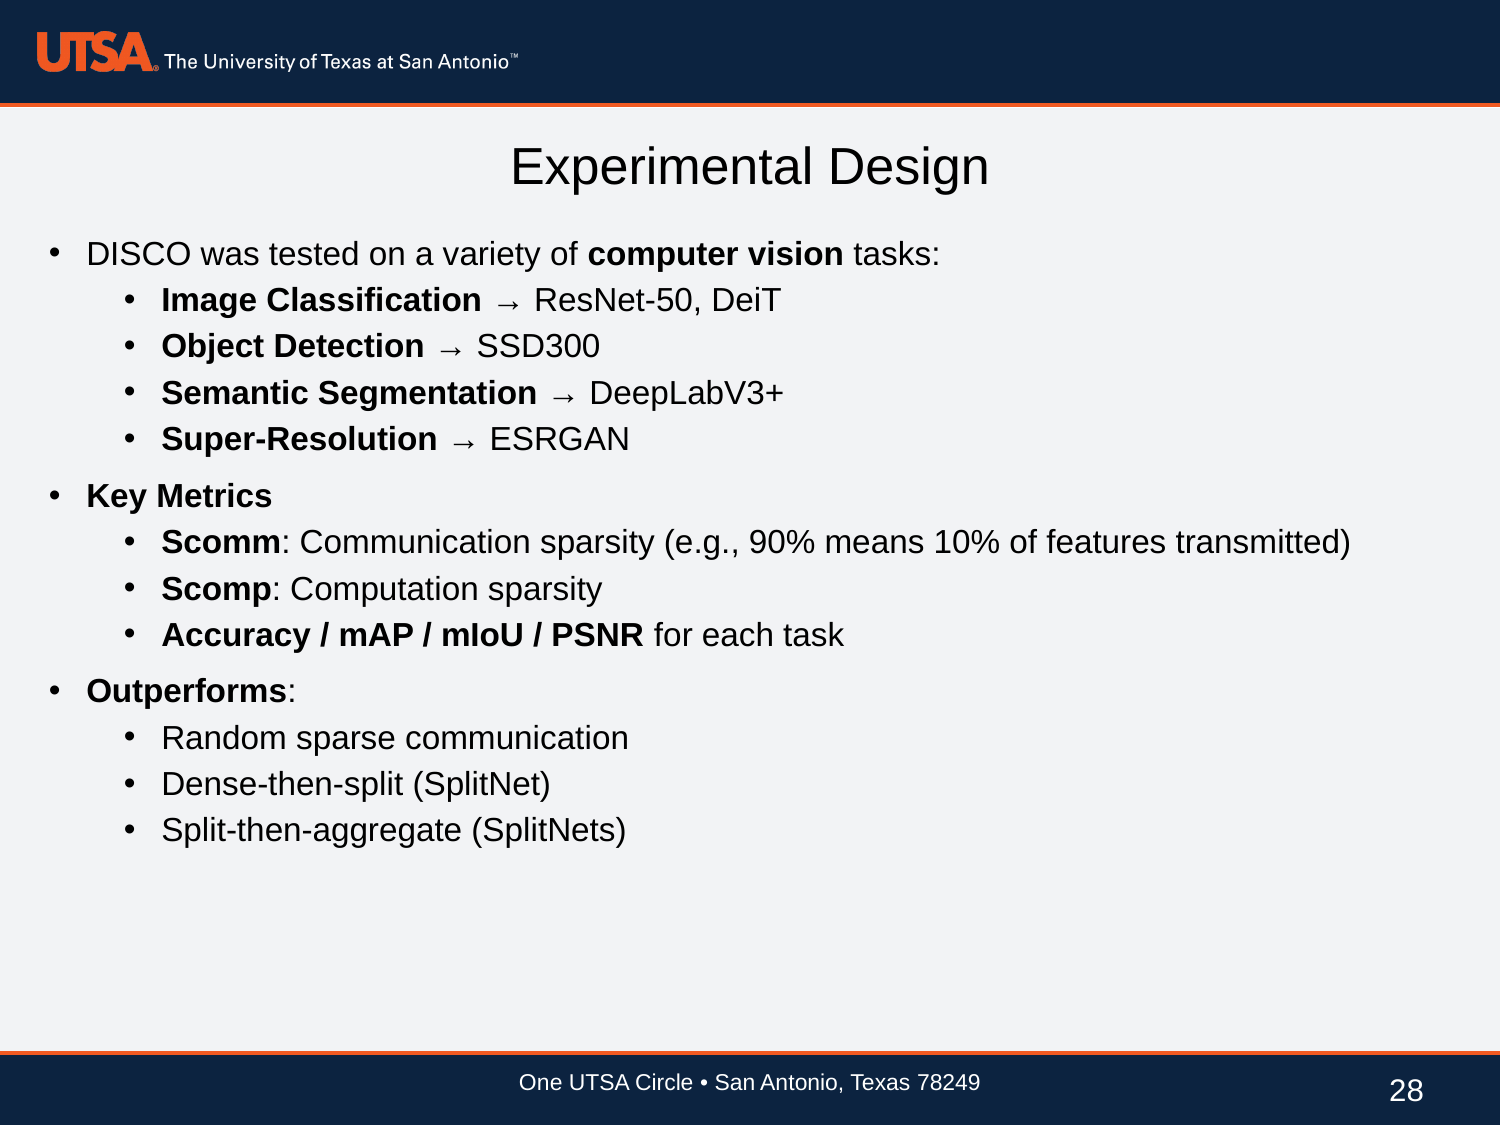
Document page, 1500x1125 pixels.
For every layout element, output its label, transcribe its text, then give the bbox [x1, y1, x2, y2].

picture [37, 31, 518, 72]
list DISCO was tested on a variety of computer vision tasks: Image Classification → ResNet-50, DeiT Object Detection → SSD300 Semantic Segmentation → DeepLabV3+ Super-Resolution → ESRGAN Key Metrics Scomm: Communication sparsity (e.g., 90% means 10% of features transmitted) Scomp: Computation sparsity Accuracy / mAP / mIoU / PSNR for each task Outperforms: Random sparse communication Dense-then-split (SplitNet) Split-then-aggregate (SplitNets) [33, 229, 1467, 956]
list One UTSA Circle • San Antonio, Texas 78249 [42, 1063, 1458, 1125]
text_box 28 [1374, 1063, 1445, 1116]
title Experimental Design [38, 132, 1462, 229]
